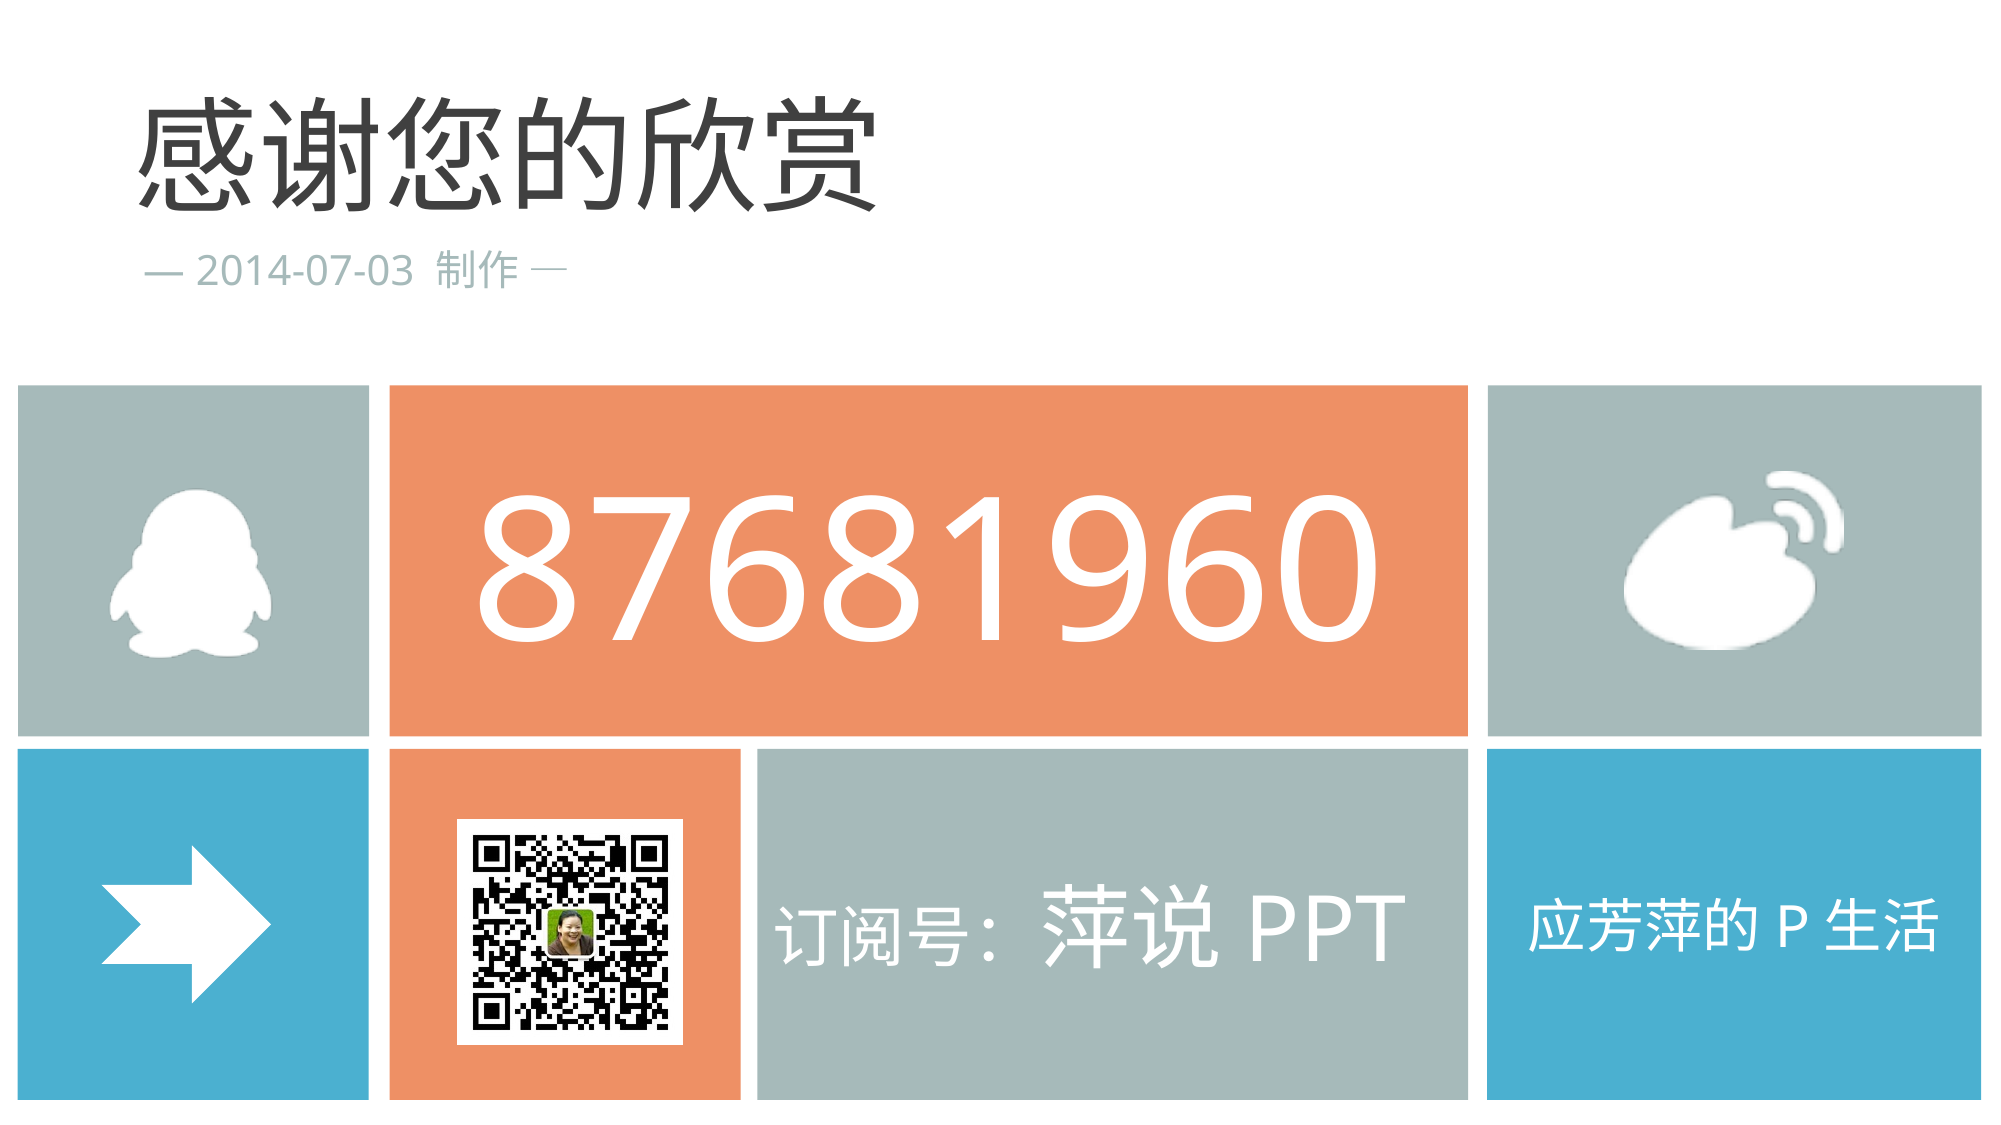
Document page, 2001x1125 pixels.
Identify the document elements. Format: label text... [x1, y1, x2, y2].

text_box 应芳萍的P生活 [1486, 748, 1982, 1101]
text_box 感谢您的欣赏 [47, 69, 970, 235]
text_box [17, 748, 370, 1101]
text_box 87681960 [389, 384, 1469, 737]
text_box [389, 748, 742, 1101]
text_box 订阅号：萍说PPT [756, 748, 1469, 1101]
picture [1624, 471, 1844, 650]
picture [457, 819, 683, 1046]
text_box [98, 842, 273, 1006]
text_box [1487, 384, 1983, 737]
text_box [17, 384, 370, 737]
text_box — 2014-07-03 制作 — [117, 236, 884, 302]
picture [67, 473, 319, 680]
